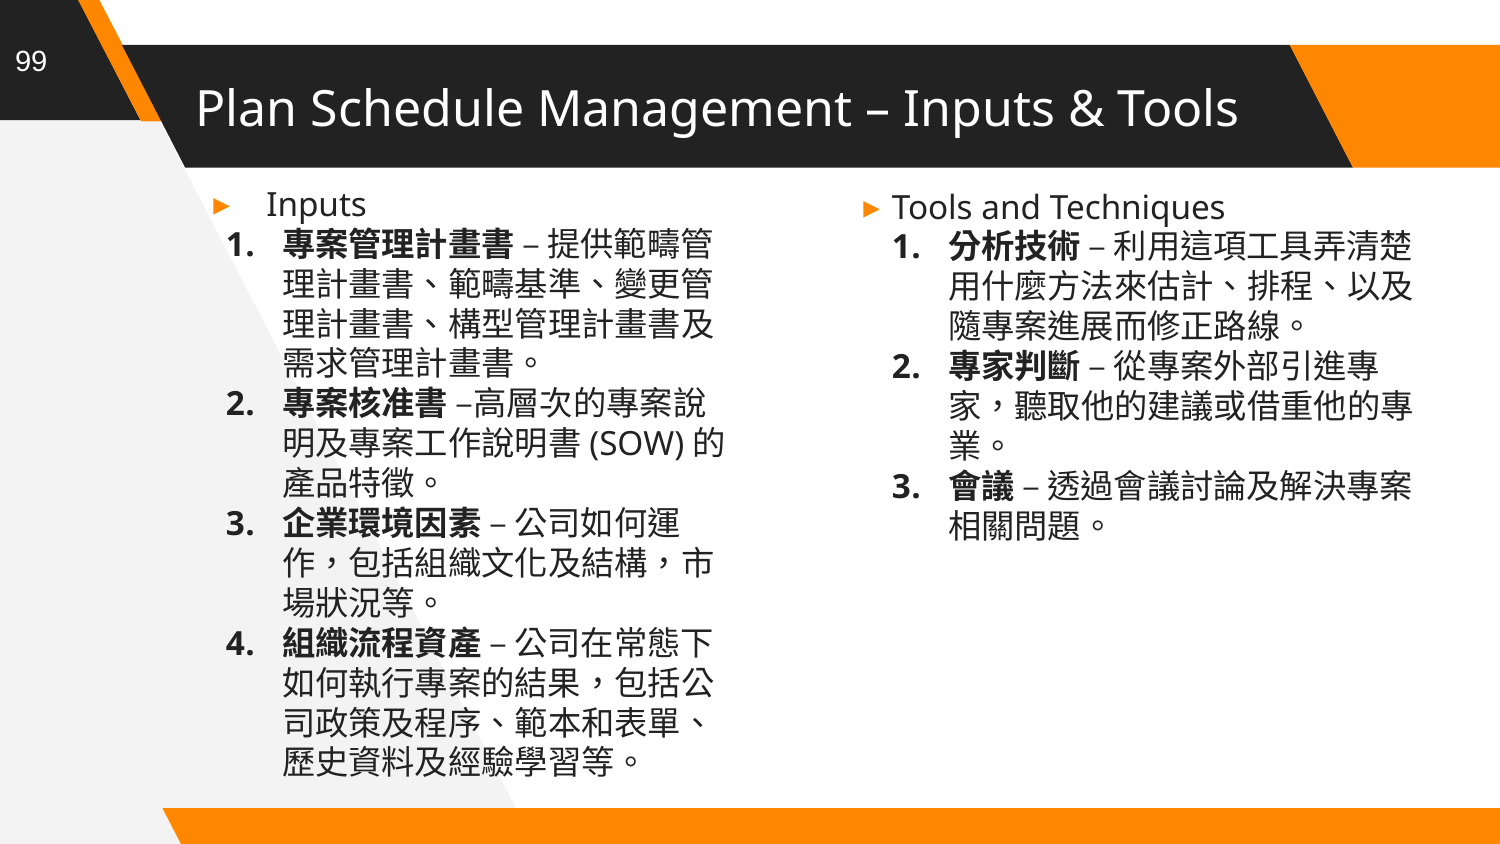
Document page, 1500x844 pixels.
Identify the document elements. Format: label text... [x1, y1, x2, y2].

list Inputs 專案管理計畫書 – 提供範疇管理計畫書、範疇基準、變更管理計畫書、構型管理計畫書及需求管理計畫書。 專案核准書 –高層次的專案說明及專案工作說明書(SOW)的產品特徵。 企業環境因素 – 公司如何運作，包括組織文化及結構，市場狀況等。 組織流程資產 – 公司在常態下如何執行專案的結果，包括公司政策及程序、範本和表單、歷史資料及經驗學習等。 [180, 167, 749, 814]
title Plan Schedule Management – Inputs & Tools [180, 44, 1424, 168]
list Tools and Techniques 分析技術 – 利用這項工具弄清楚用什麼方法來估計、排程、以及隨專案進展而修正路線。 專家判斷 – 從專案外部引進專家，聽取他的建議或借重他的專業。 會議 – 透過會議討論及解決專案相關問題。 [846, 170, 1451, 817]
slide_number 99 [0, 0, 98, 121]
